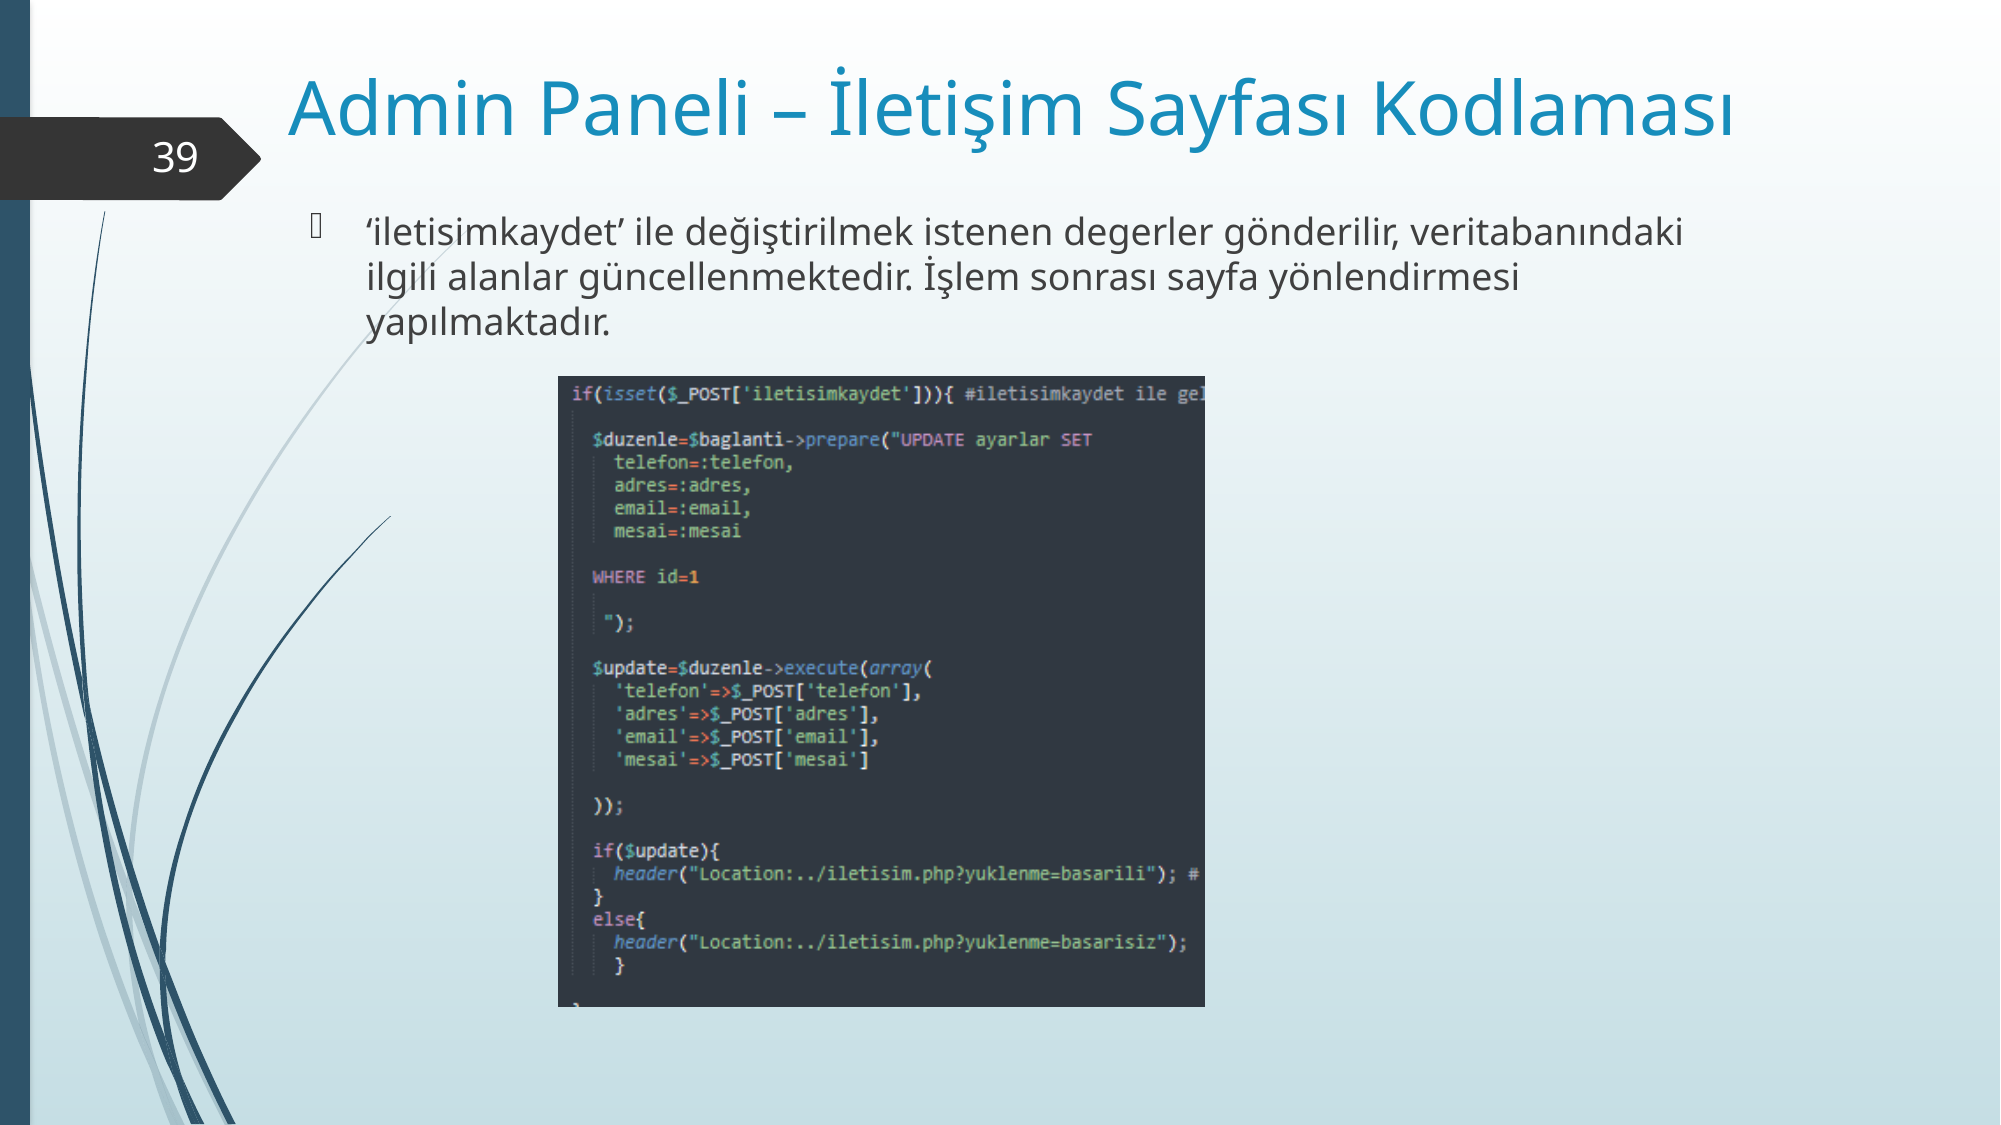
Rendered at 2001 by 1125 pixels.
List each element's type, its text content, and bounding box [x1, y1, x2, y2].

slide_number 39 [87, 129, 216, 190]
picture [557, 375, 1205, 1007]
title Admin Paneli – İletişim Sayfası Kodlaması [273, 53, 1937, 264]
list ‘iletisimkaydet’ ile değiştirilmek istenen degerler gönderilir, veritabanındaki ilgili alanlar güncellenmektedir. İşlem sonrası sayfa yönlendirmesi yapılmaktadır. [294, 200, 1758, 377]
